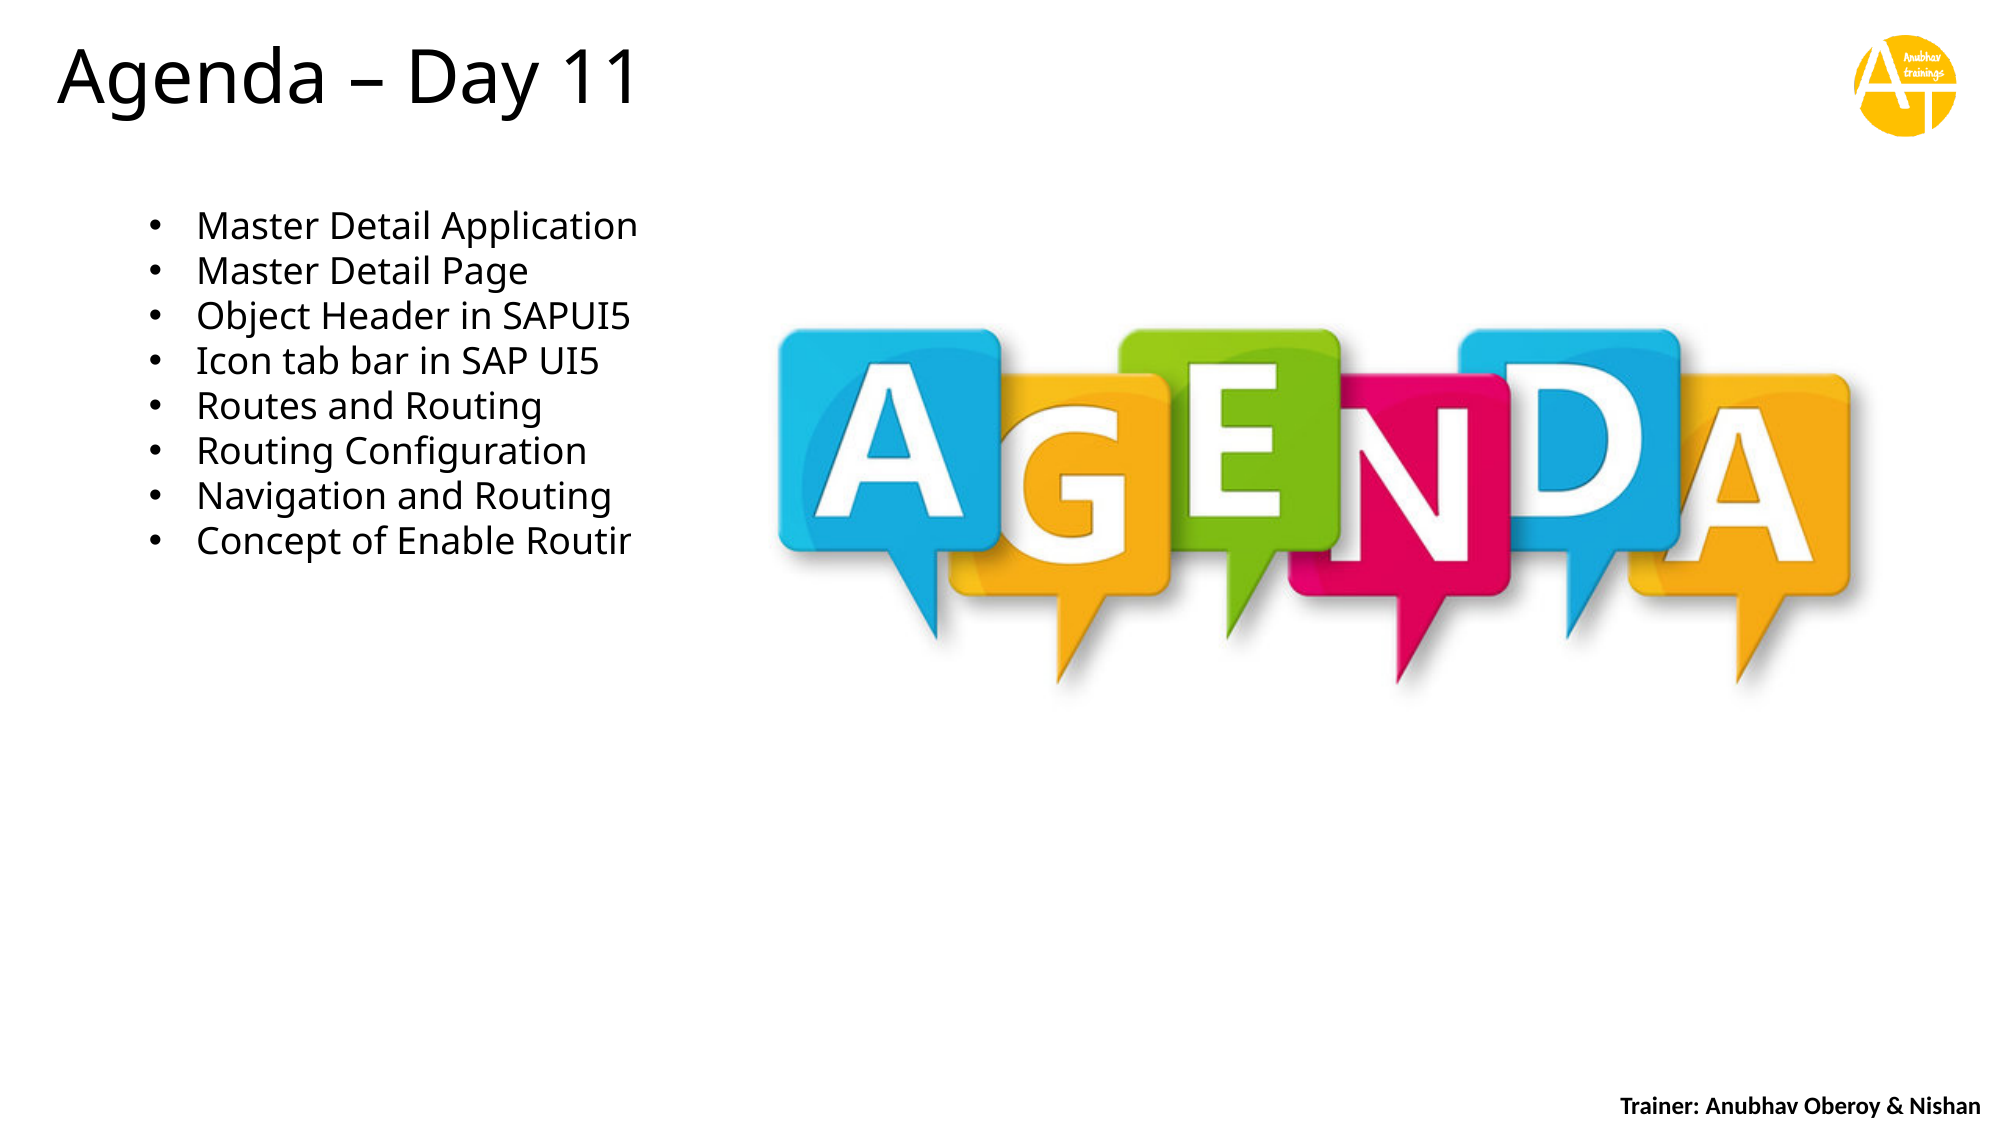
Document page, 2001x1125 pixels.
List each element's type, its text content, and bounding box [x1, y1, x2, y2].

text_box Agenda – Day 11 [42, 30, 1896, 148]
picture [1844, 28, 1962, 145]
footer Trainer: Anubhav Oberoy & Nishan [1568, 1081, 1998, 1125]
text_box Master Detail Application Master Detail Page Object Header in SAPUI5 Icon tab bar in SAP UI5 Routes and Routing Routing Configuration Navigation and Routing Concept of Enable Routing [134, 149, 1962, 750]
picture [631, 236, 1998, 799]
